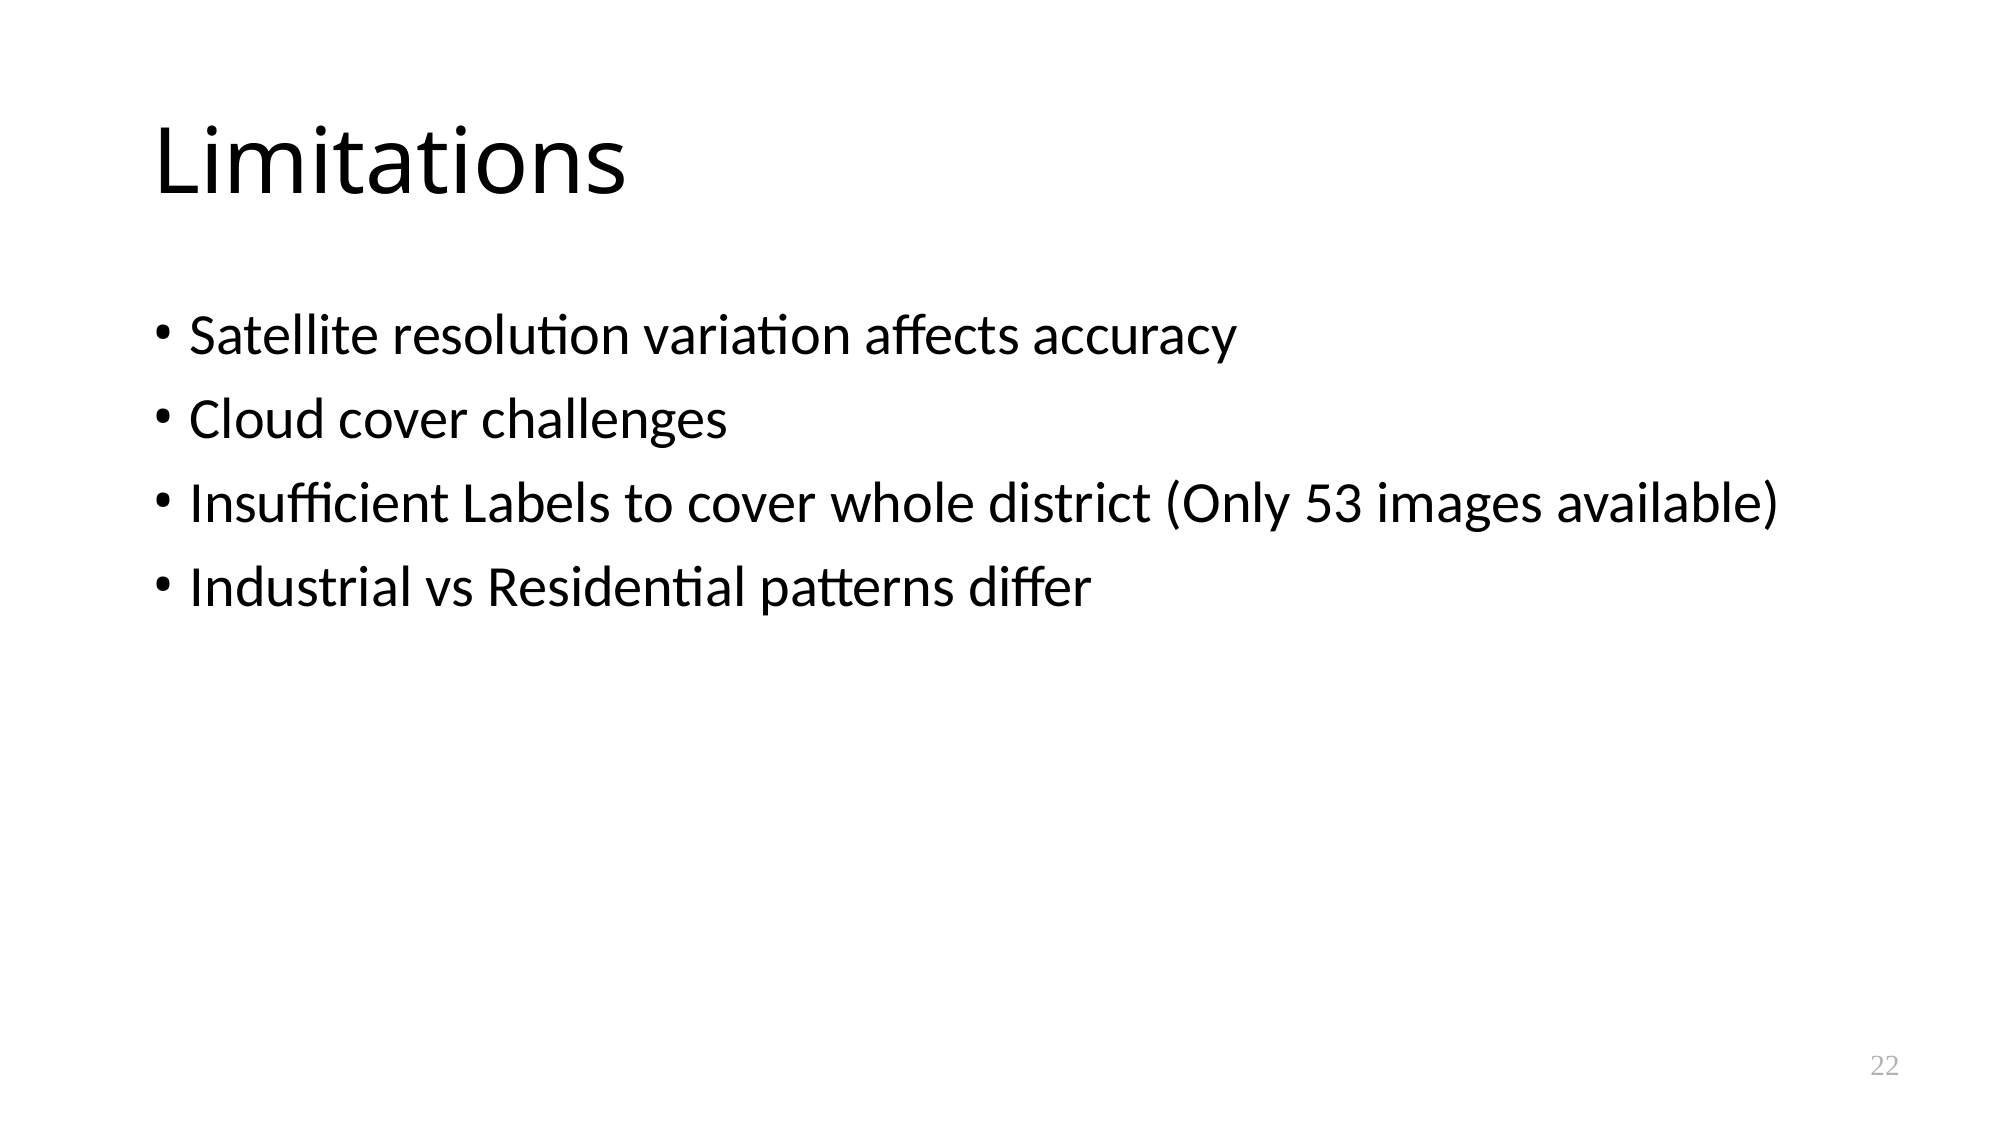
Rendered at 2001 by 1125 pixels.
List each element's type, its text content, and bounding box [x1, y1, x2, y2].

text_box Satellite resolution variation affects accuracy Cloud cover challenges Insufficient Labels to cover whole district (Only 53 images available) Industrial vs Residential patterns differ [150, 280, 1790, 618]
title Limitations [150, 100, 1465, 280]
slide_number 22 [1440, 1046, 1900, 1092]
